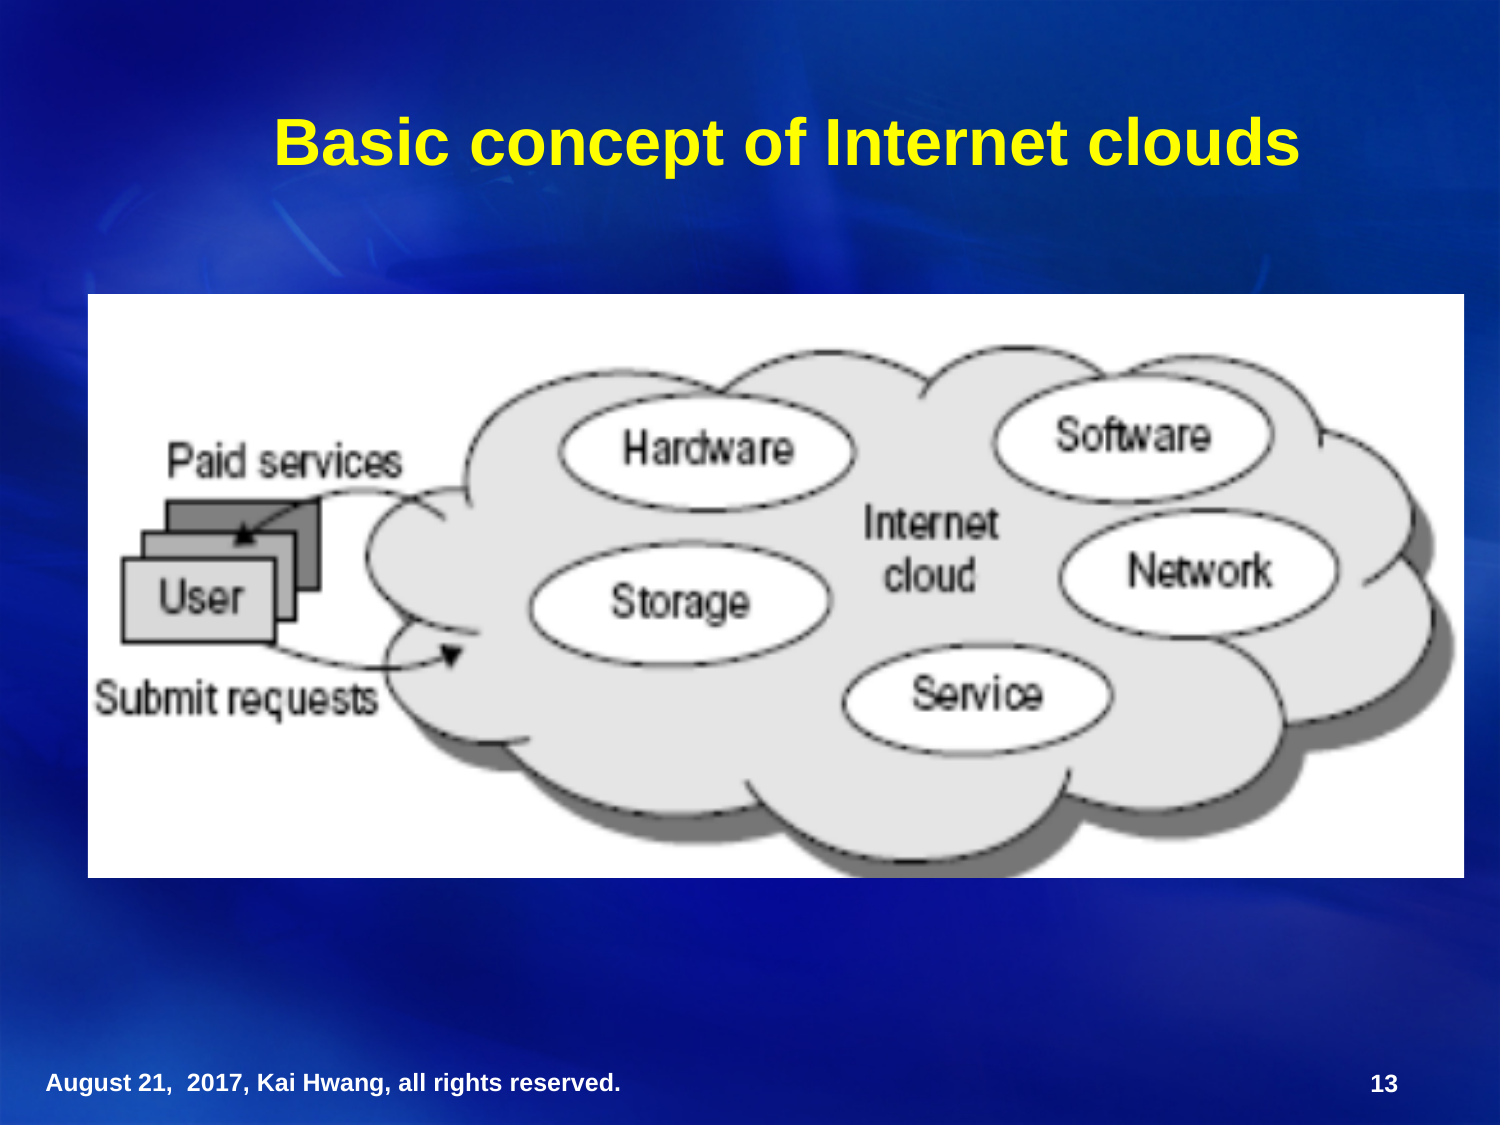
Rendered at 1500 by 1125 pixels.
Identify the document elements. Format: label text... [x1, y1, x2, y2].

picture [0, 0, 1500, 1125]
text_box Basic concept of Internet clouds [153, 75, 1424, 187]
